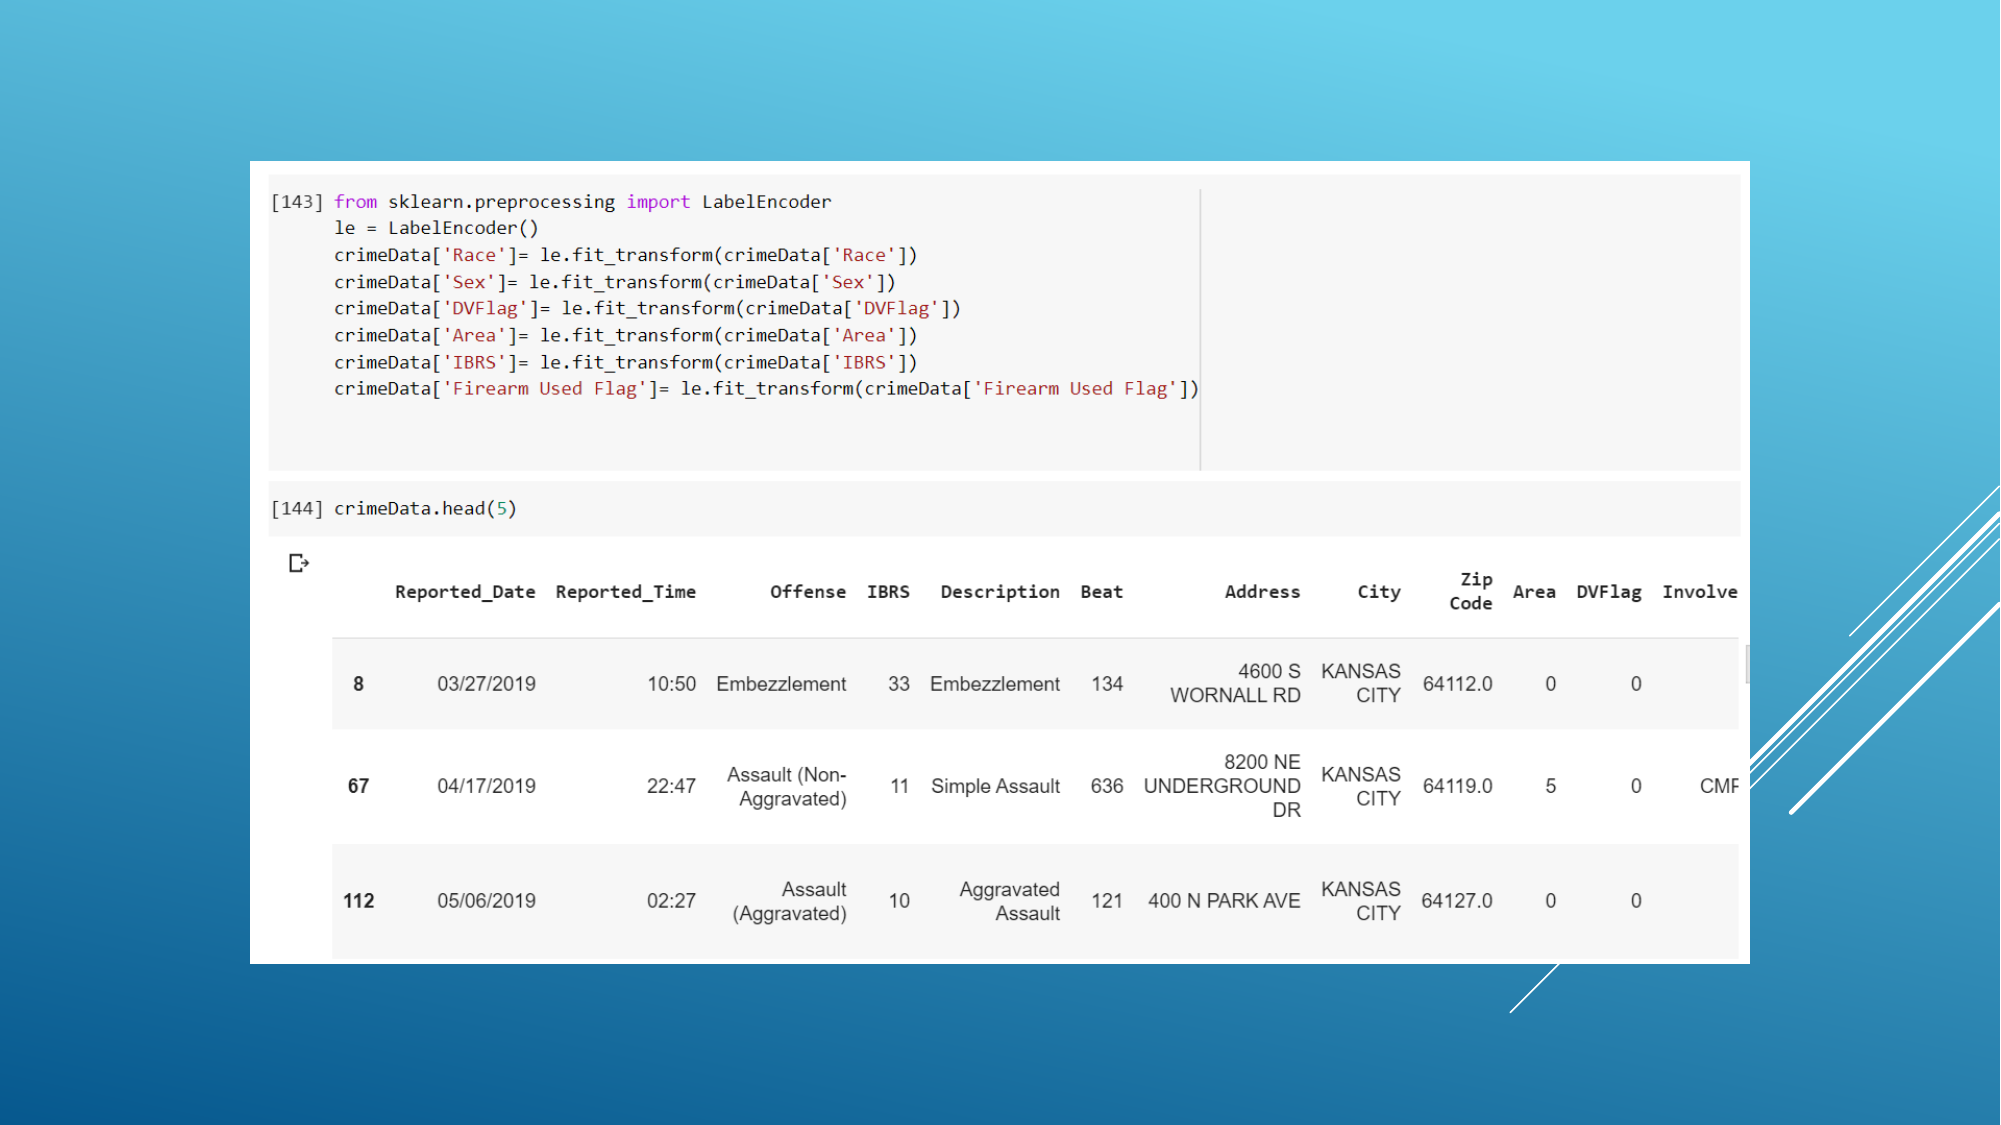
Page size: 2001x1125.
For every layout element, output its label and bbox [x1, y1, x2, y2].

picture [250, 161, 1750, 964]
